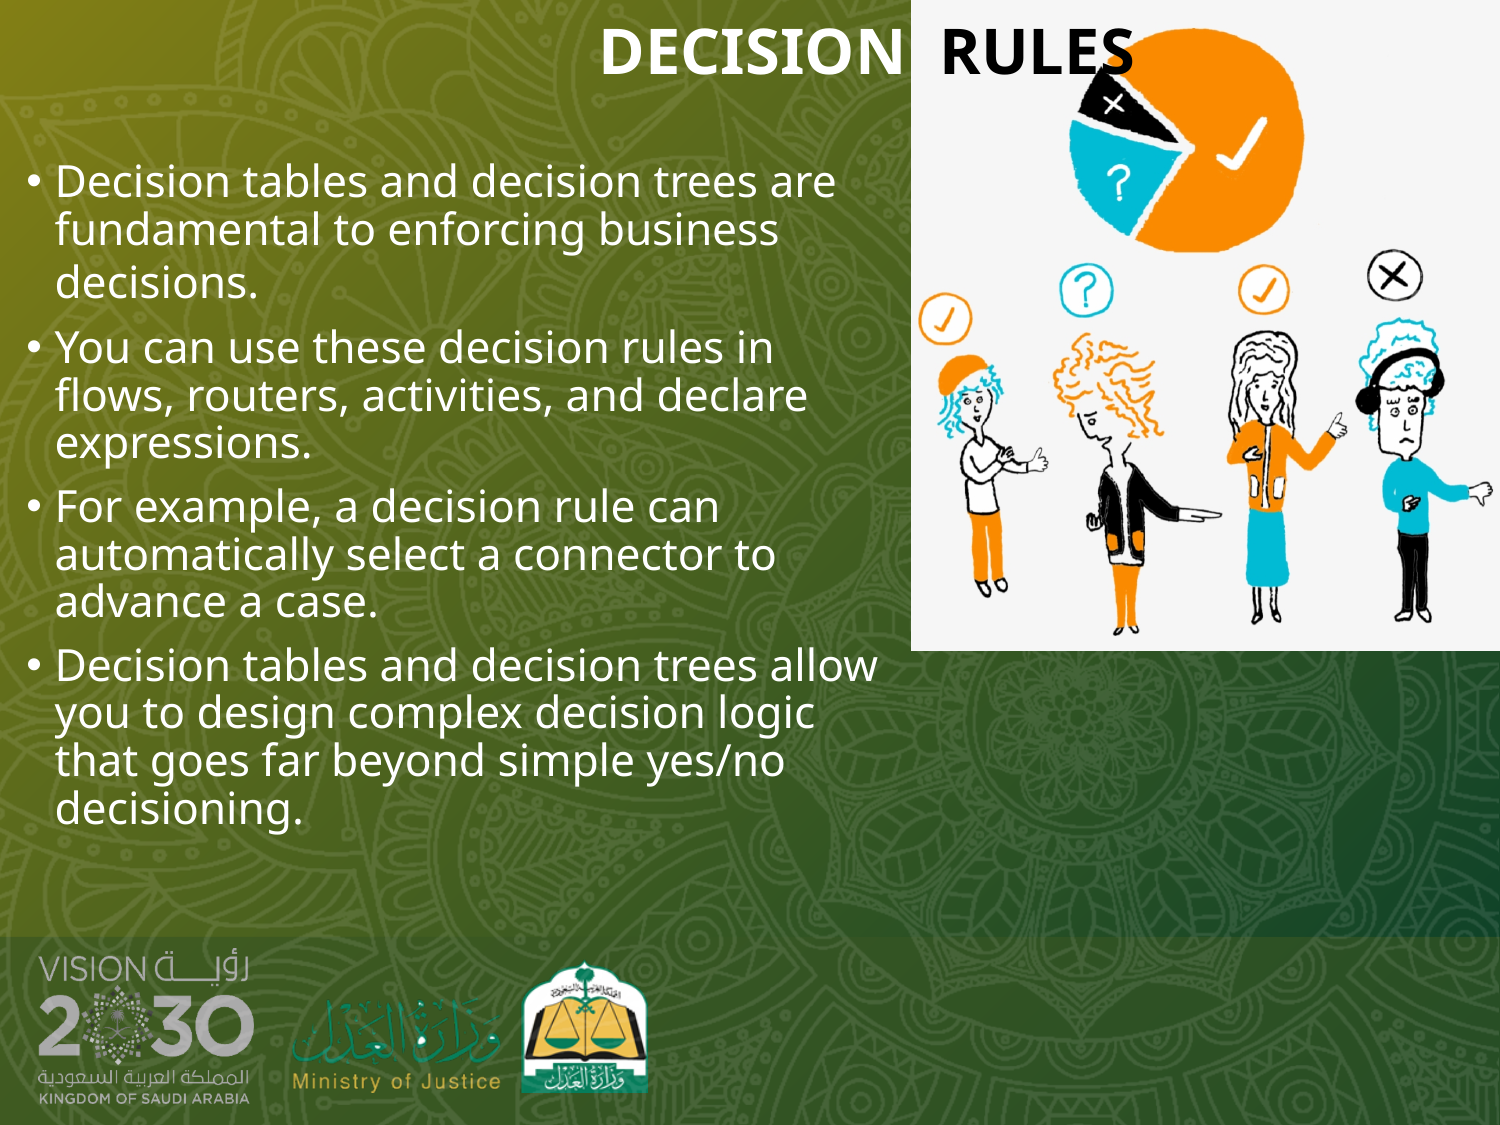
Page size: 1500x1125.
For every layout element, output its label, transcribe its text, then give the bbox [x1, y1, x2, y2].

text_box [0, 0, 1500, 1125]
picture [38, 948, 254, 1105]
picture [292, 959, 648, 1093]
title DECISION RULES [542, 12, 911, 97]
picture [911, 0, 1500, 651]
text_box Decision tables and decision trees are fundamental to enforcing business decisions. You can use these decision rules in flows, routers, activities, and declare expressions. For example, a decision rule can automatically select a connector to advance a case. Decision tables and decision trees allow you to design complex decision logic that goes far beyond simple yes/no decisioning. [11, 151, 900, 845]
